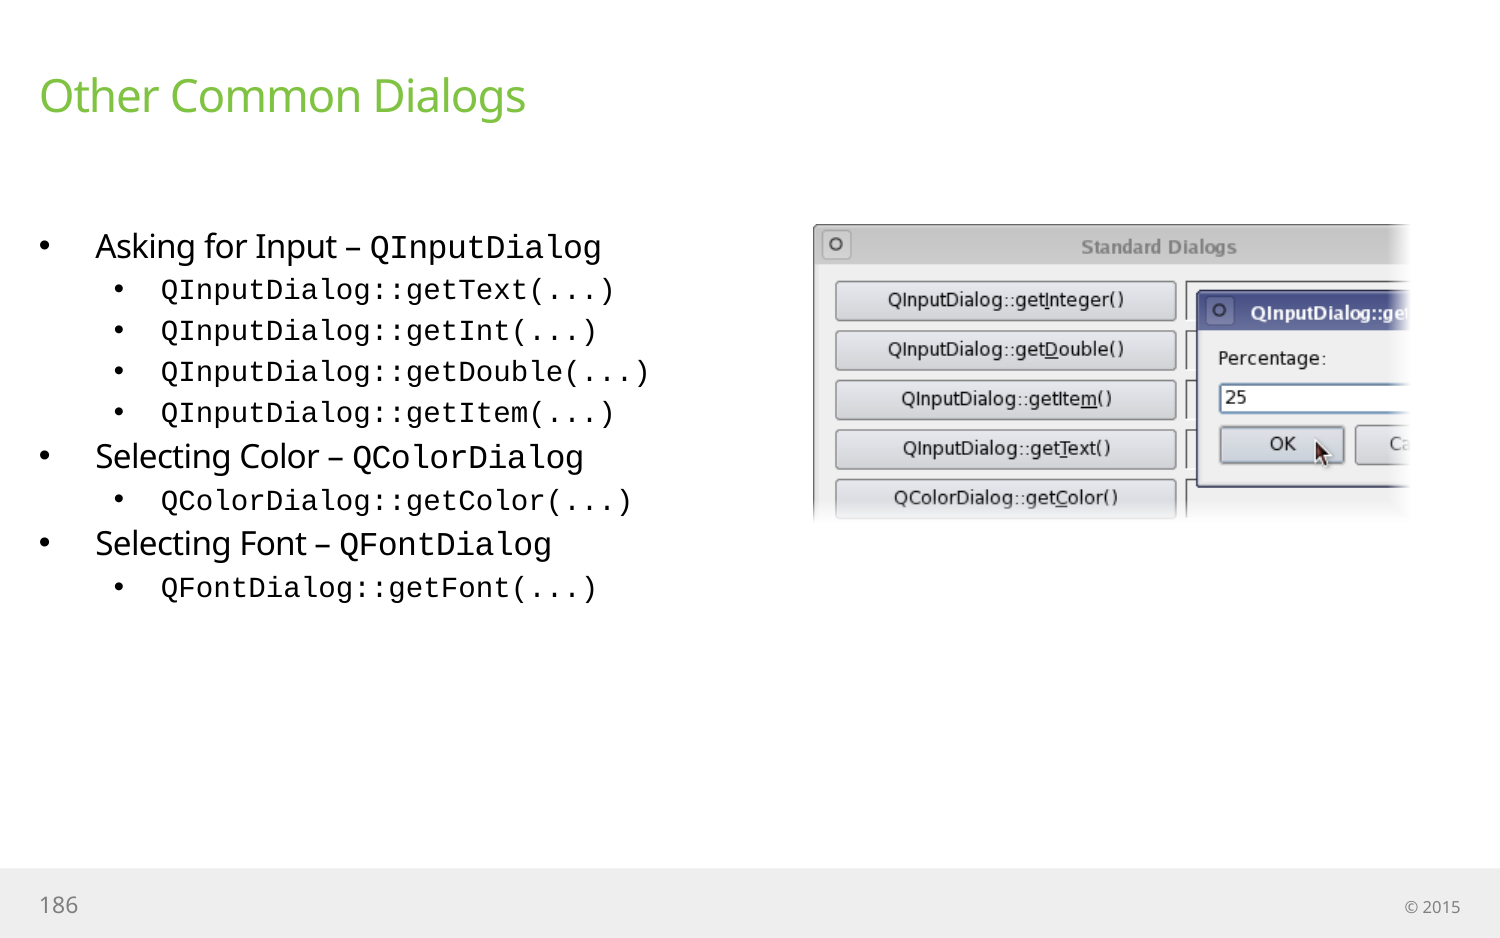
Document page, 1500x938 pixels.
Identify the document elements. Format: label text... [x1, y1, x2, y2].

slide_number 186 [39, 892, 410, 921]
title Other Common Dialogs [39, 66, 1052, 195]
footer © 2015 [1188, 896, 1461, 917]
list Asking for Input – QInputDialog QInputDialog::getText(...) QInputDialog::getInt(...) QInputDialog::getDouble(...) QInputDialog::getItem(...) Selecting Color – QColorDialog QColorDialog::getColor(...) Selecting Font – QFontDialog QFontDialog::getFont(...) [39, 224, 1471, 846]
picture [813, 224, 1412, 524]
